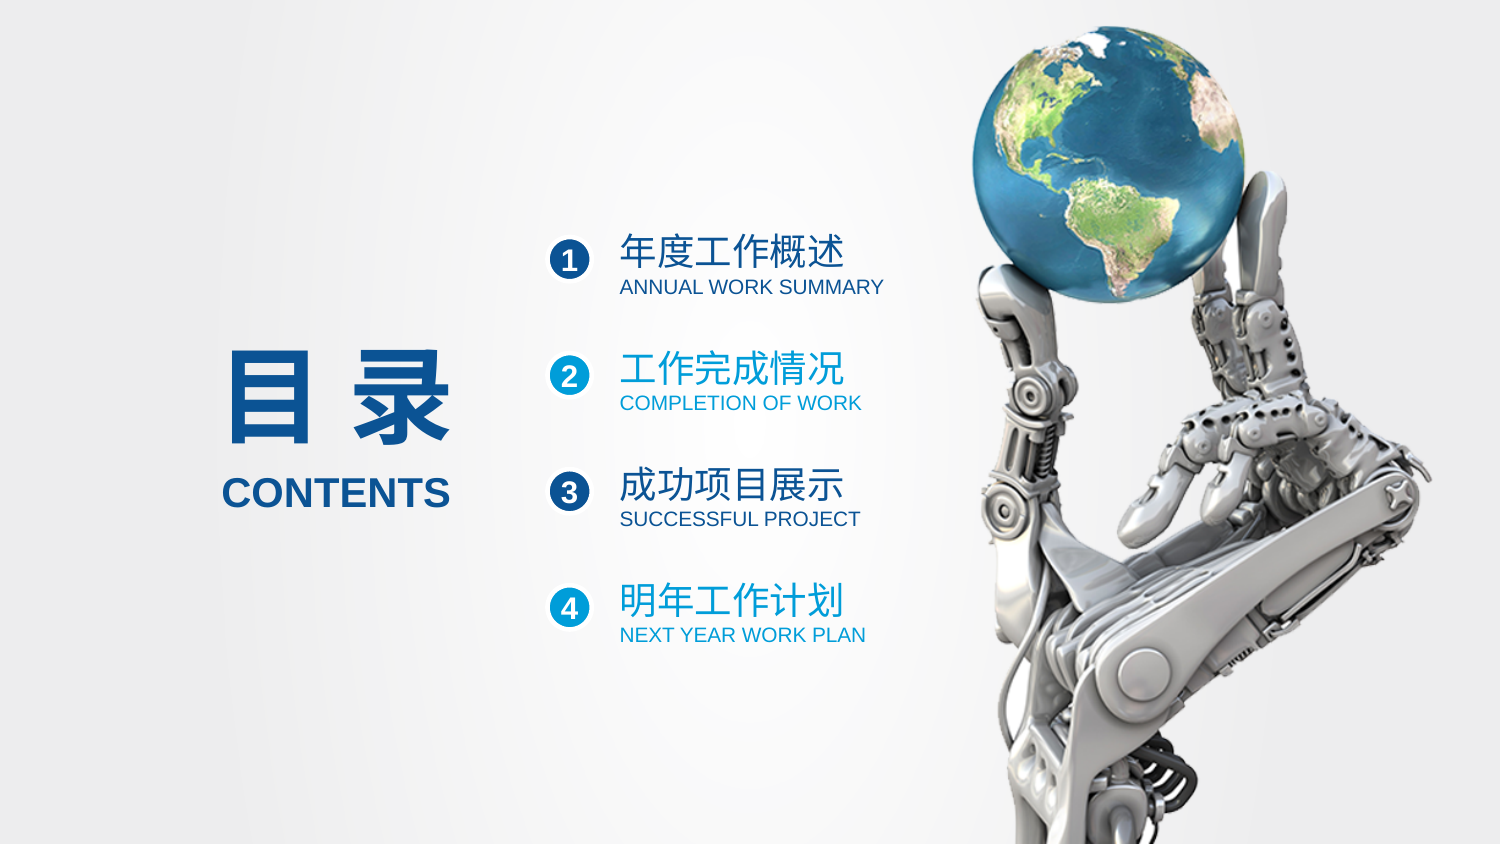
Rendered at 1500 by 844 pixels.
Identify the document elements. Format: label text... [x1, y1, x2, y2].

text_box 目 录 [182, 329, 490, 458]
text_box 工作完成情况 COMPLETION OF WORK [619, 412, 904, 417]
picture [0, 0, 1500, 844]
text_box 2 [545, 350, 594, 400]
text_box 成功项目展示 SUCCESSFUL PROJECT [619, 529, 904, 533]
text_box 4 [545, 583, 594, 632]
text_box 1 [545, 234, 594, 284]
text_box 年度工作概述 ANNUAL WORK SUMMARY [619, 296, 904, 301]
text_box CONTENTS [200, 466, 472, 517]
text_box 3 [545, 467, 594, 516]
text_box 明年工作计划 NEXT YEAR WORK PLAN [619, 645, 904, 649]
